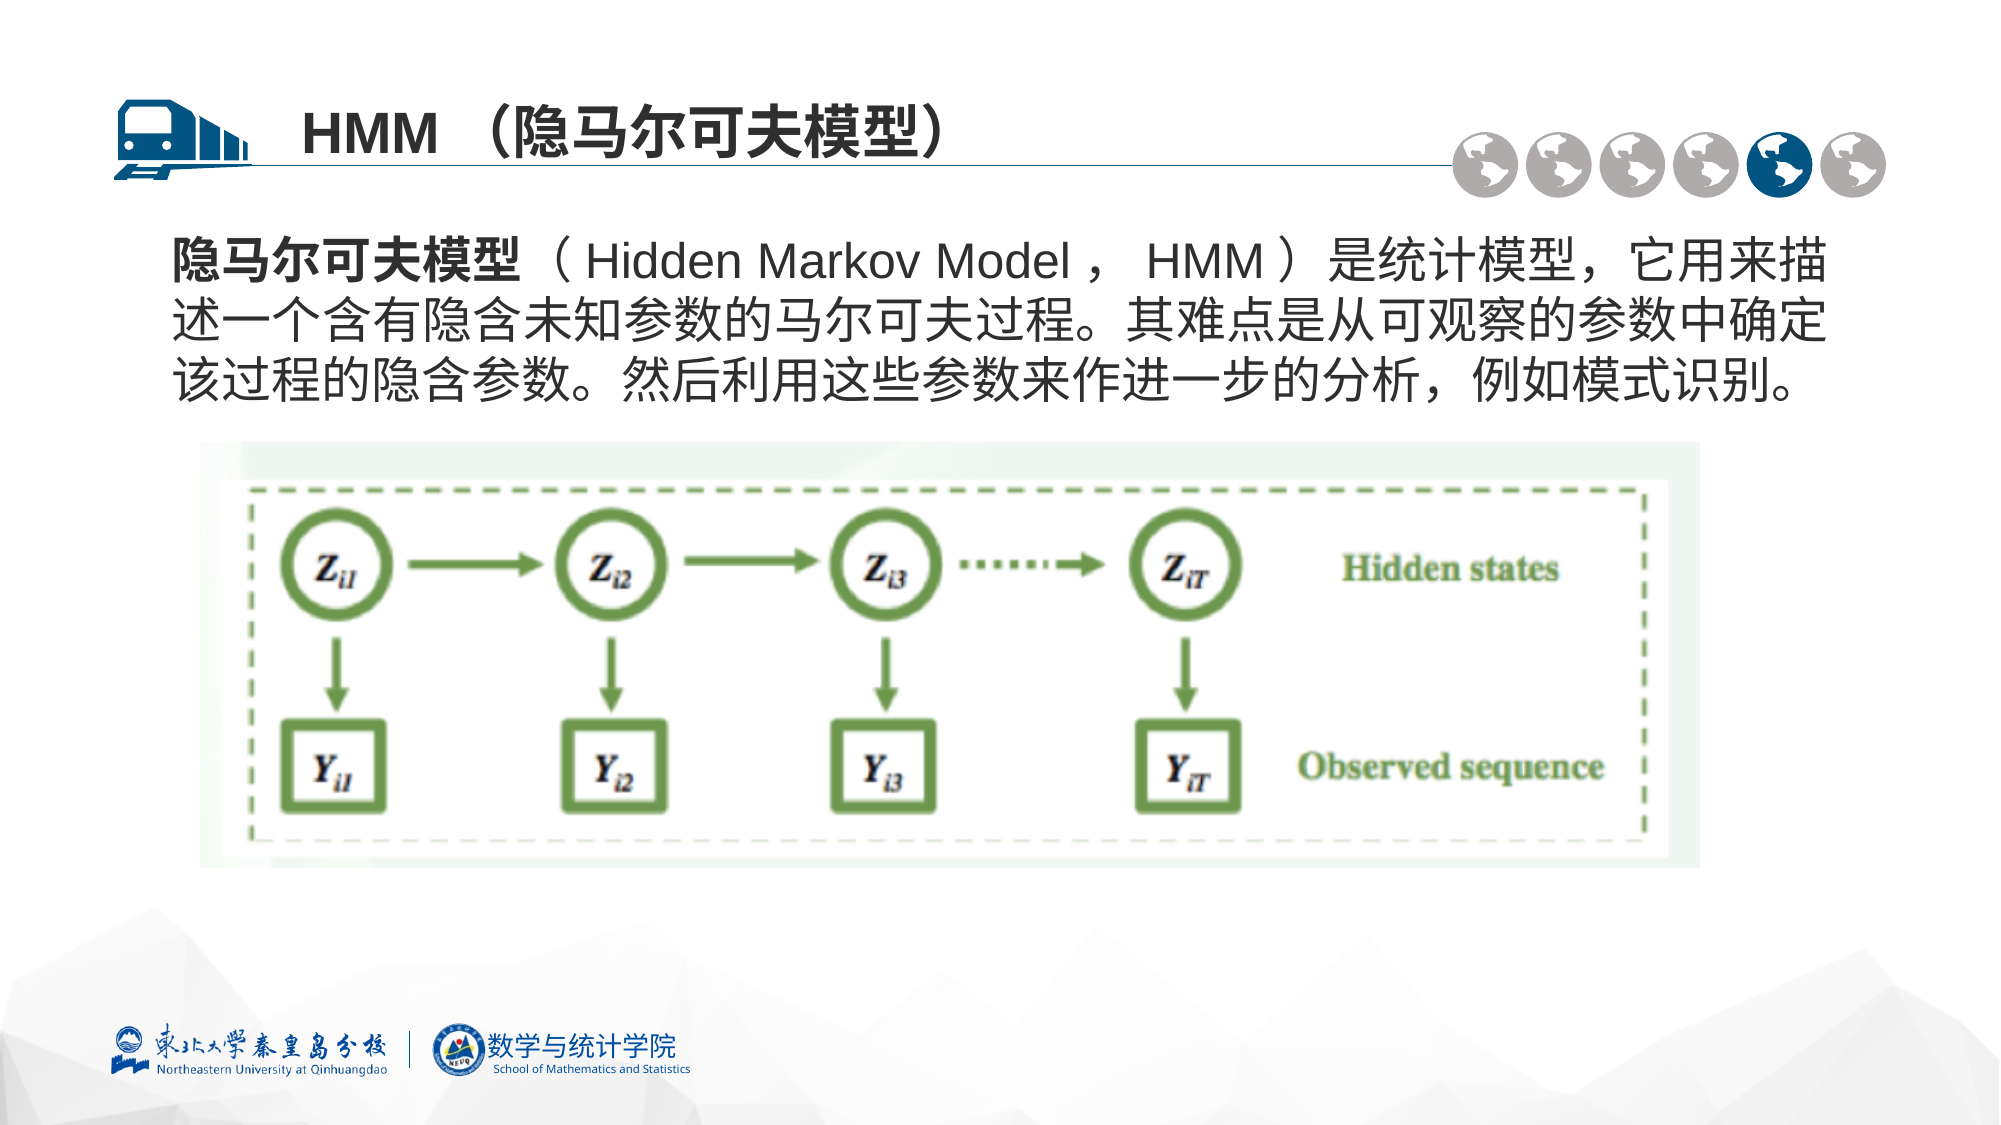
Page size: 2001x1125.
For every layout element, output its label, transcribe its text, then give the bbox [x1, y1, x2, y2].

picture [111, 1023, 387, 1077]
picture [432, 1023, 486, 1077]
picture [199, 442, 1700, 868]
text_box 隐马尔可夫模型（Hidden Markov Model，HMM）是统计模型，它用来描述一个含有隐含未知参数的马尔可夫过程。其难点是从可观察的参数中确定该过程的隐含参数。然后利用这些参数来作进一步的分析，例如模式识别。 [156, 220, 1844, 416]
text_box HMM（隐马尔可夫模型） [286, 87, 994, 173]
